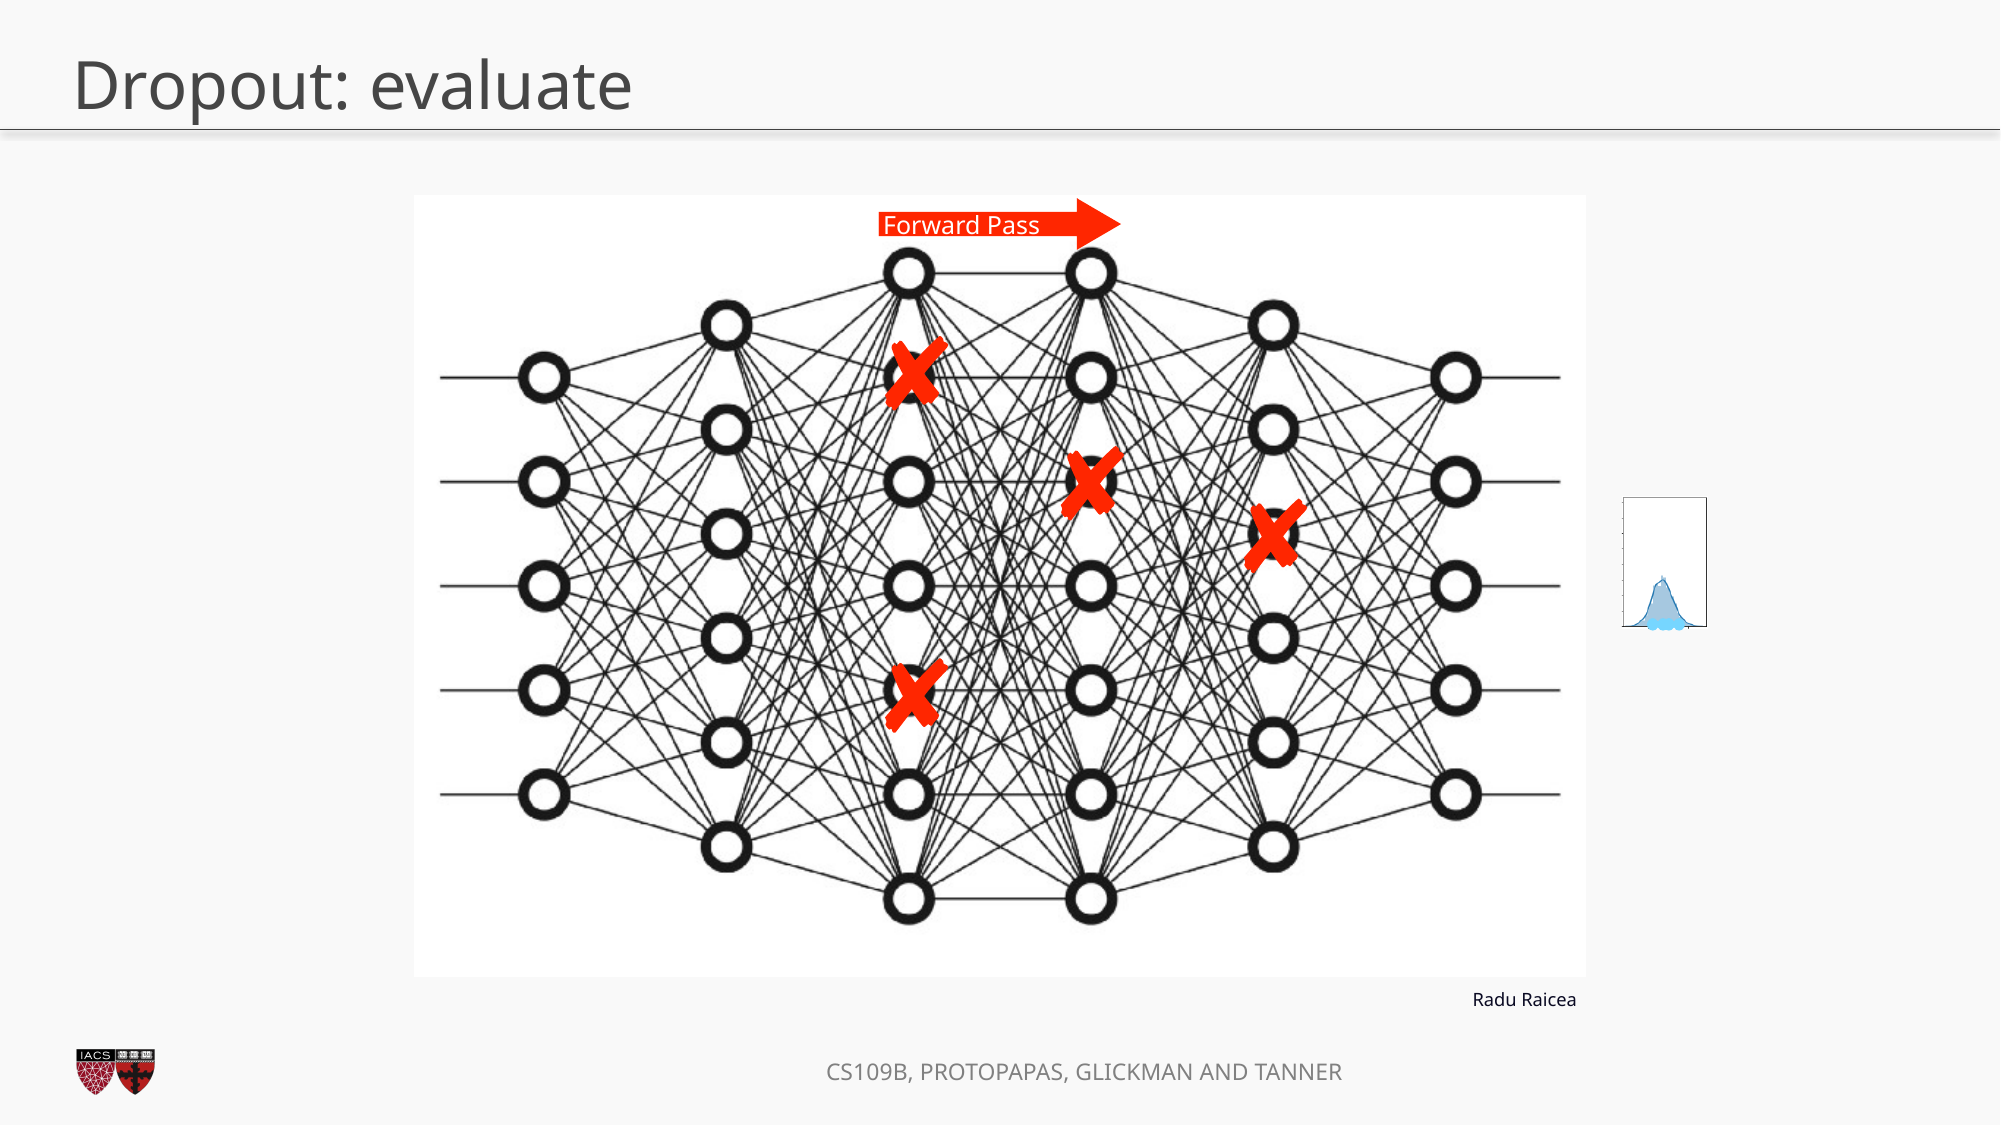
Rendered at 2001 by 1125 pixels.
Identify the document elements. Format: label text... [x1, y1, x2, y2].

picture [1621, 496, 1709, 629]
text_box Radu Raicea [1445, 985, 1583, 1016]
title Dropout: evaluate [57, 35, 1943, 162]
picture [413, 195, 1587, 977]
picture [75, 1049, 155, 1095]
